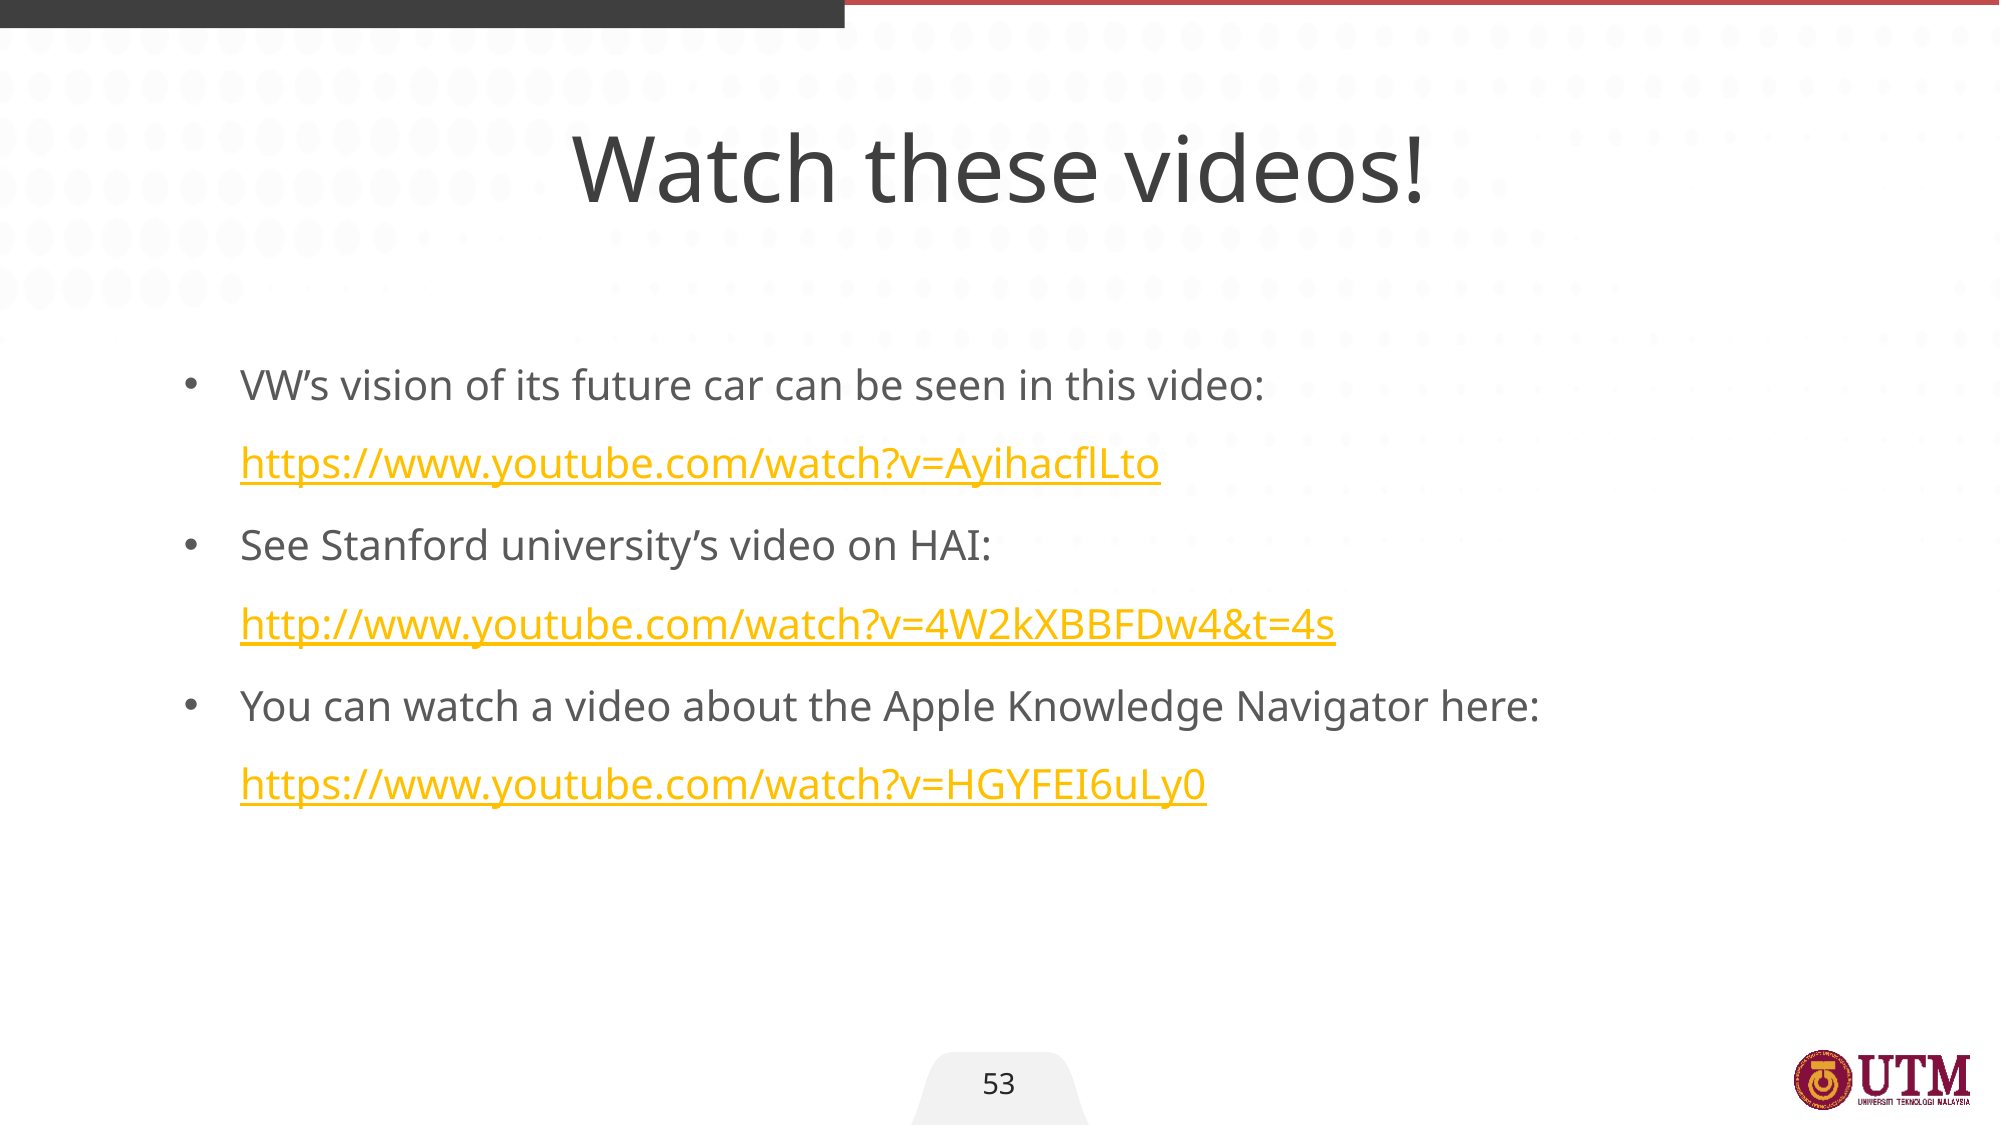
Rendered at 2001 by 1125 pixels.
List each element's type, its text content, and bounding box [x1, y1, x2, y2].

text_box Watch these videos! [170, 103, 1830, 229]
slide_number 53 [774, 1055, 1225, 1116]
picture [0, 0, 2001, 645]
picture [1830, 1050, 1970, 1110]
text_box VW’s vision of its future car can be seen in this video: https://www.youtube.com/watch?v=AyihacflLto See Stanford university’s video on HAI: http://www.youtube.com/watch?v=4W2kXBBFDw4&t=4s You can watch a video about the Apple Knowledge Navigator here: https://www.youtube.com/watch?v=HGYFEI6uLy0 [168, 325, 1830, 1125]
